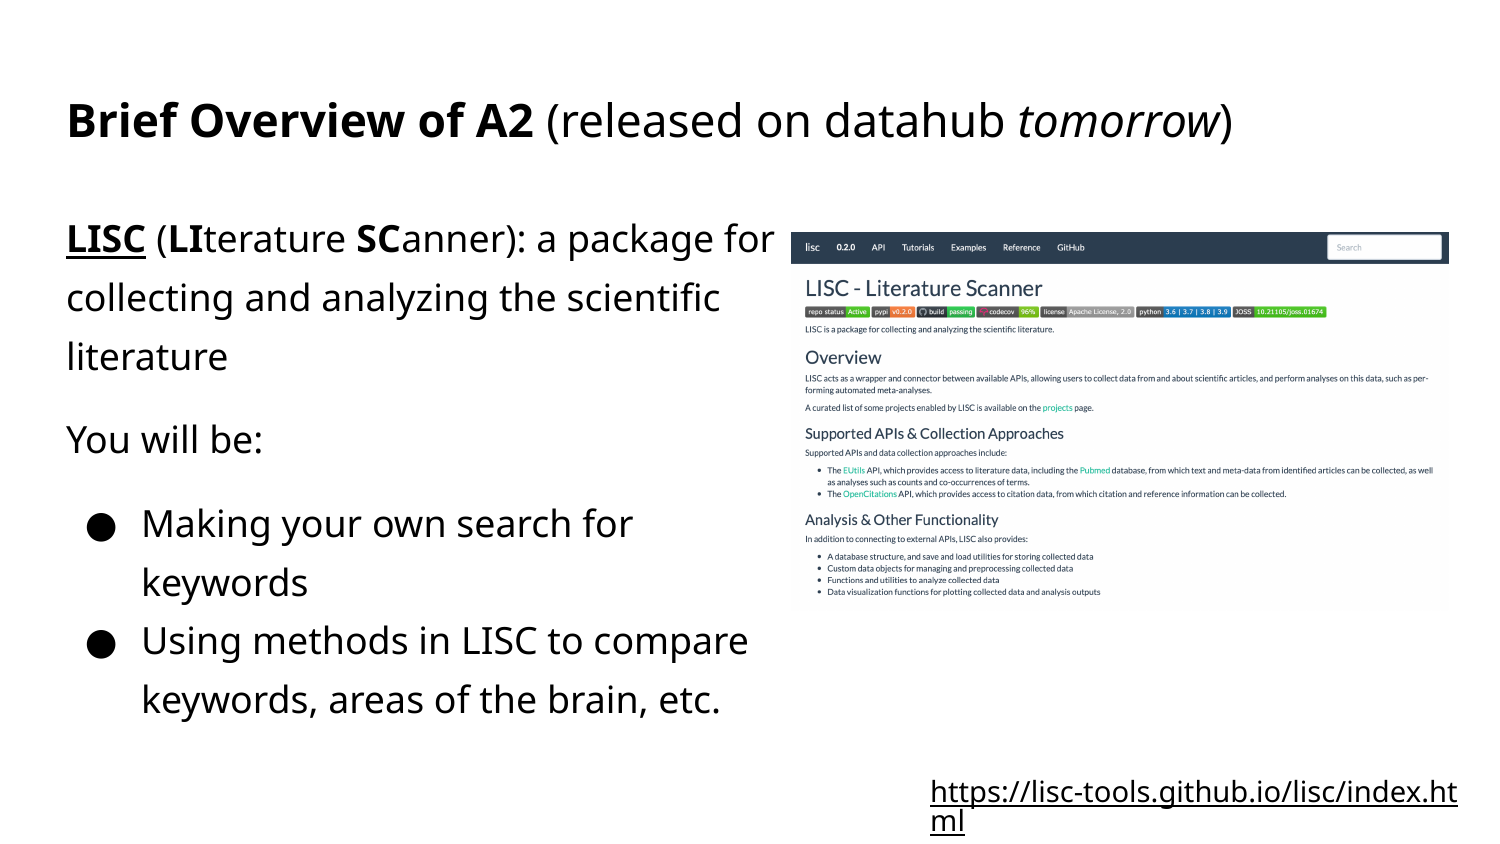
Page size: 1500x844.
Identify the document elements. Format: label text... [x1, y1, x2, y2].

picture [791, 232, 1450, 611]
list LISC (LIterature SCanner): a package for collecting and analyzing the scientific literature You will be: Making your own search for keywords Using methods in LISC to compare keywords, areas of the brain, etc. [51, 190, 806, 771]
text_box https://lisc-tools.github.io/lisc/index.html [915, 758, 1479, 844]
title Brief Overview of A2 (released on datahub tomorrow) [51, 72, 1449, 167]
